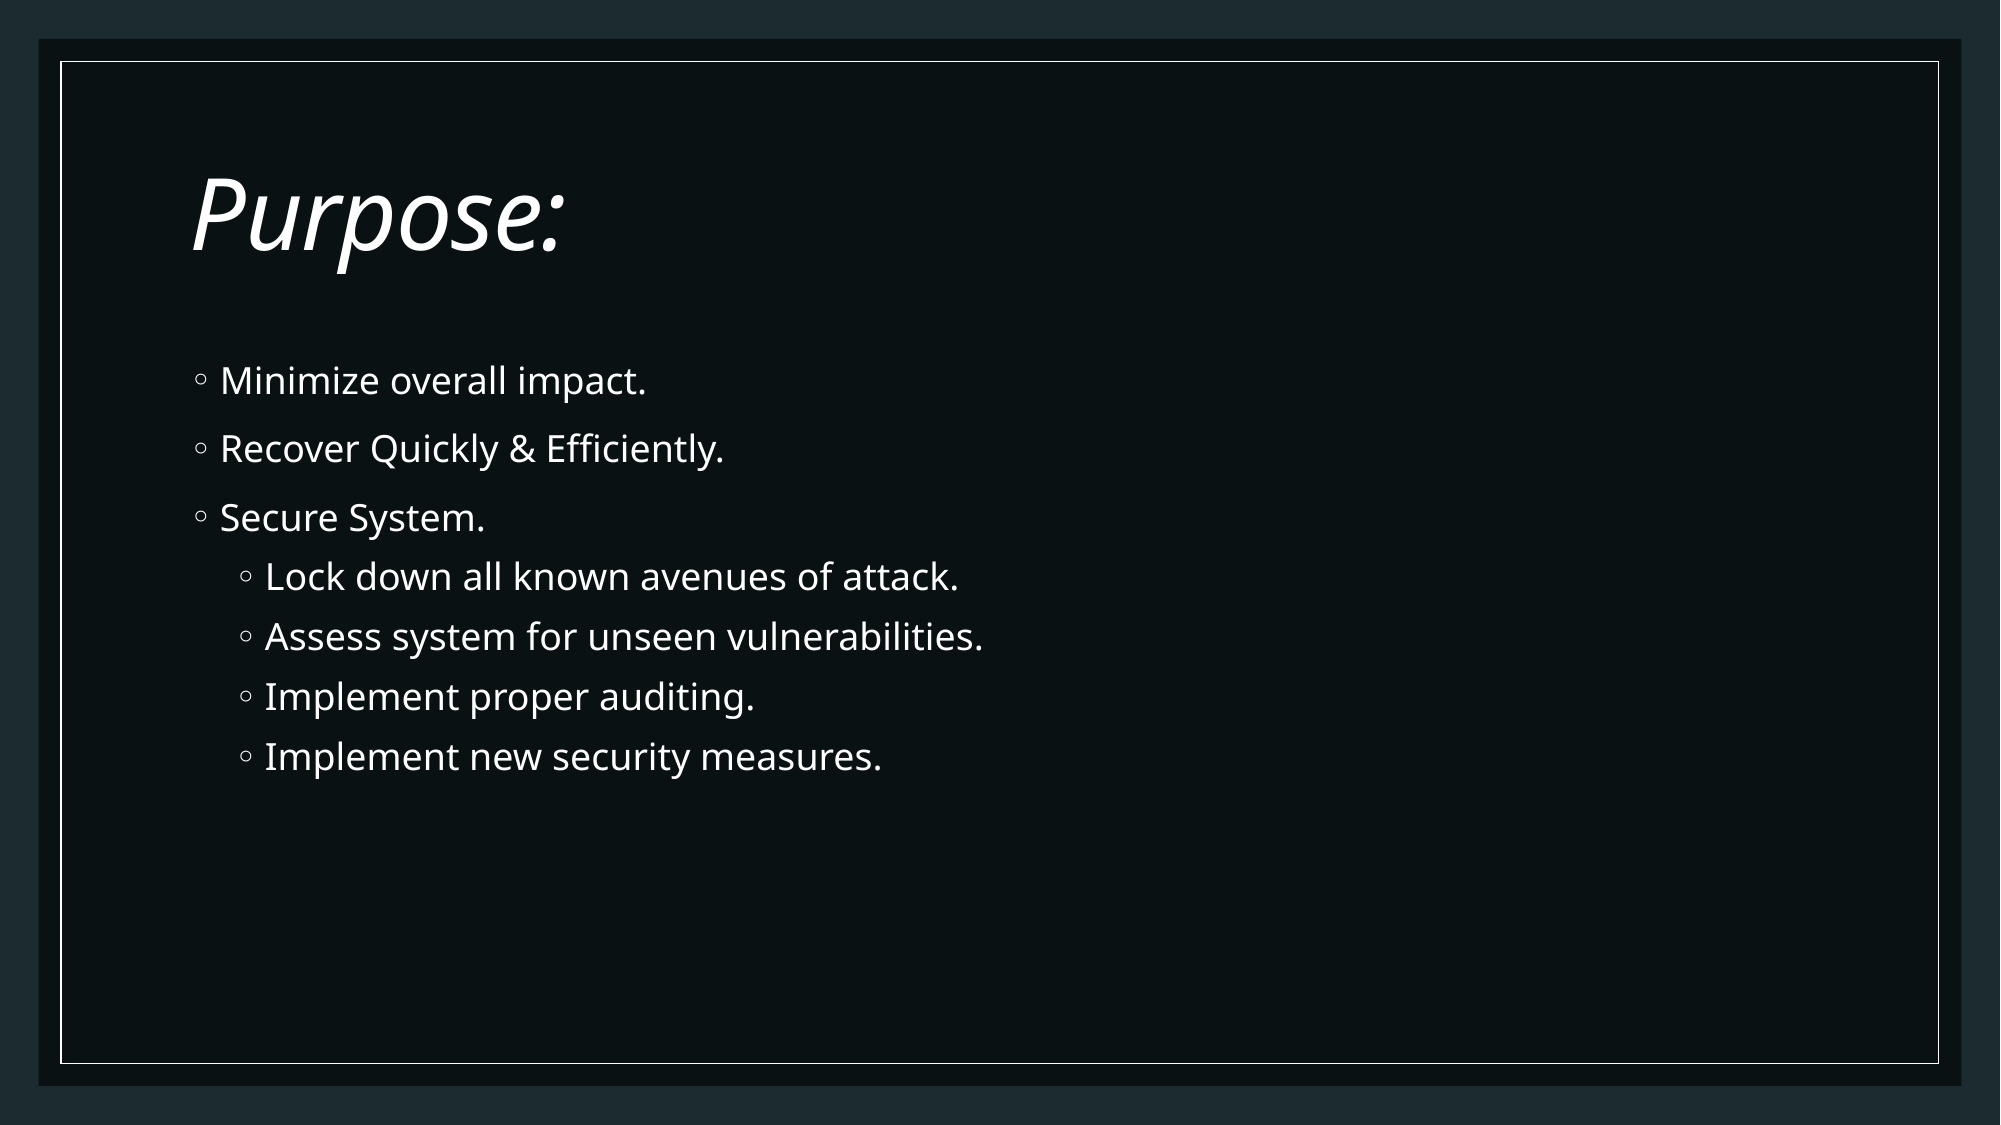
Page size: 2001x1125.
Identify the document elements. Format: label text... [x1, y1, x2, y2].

list Minimize overall impact. Recover Quickly & Efficiently. Secure System. Lock down all known avenues of attack. Assess system for unseen vulnerabilities. Implement proper auditing. Implement new security measures. [174, 345, 1825, 977]
title Purpose: [174, 105, 1825, 331]
